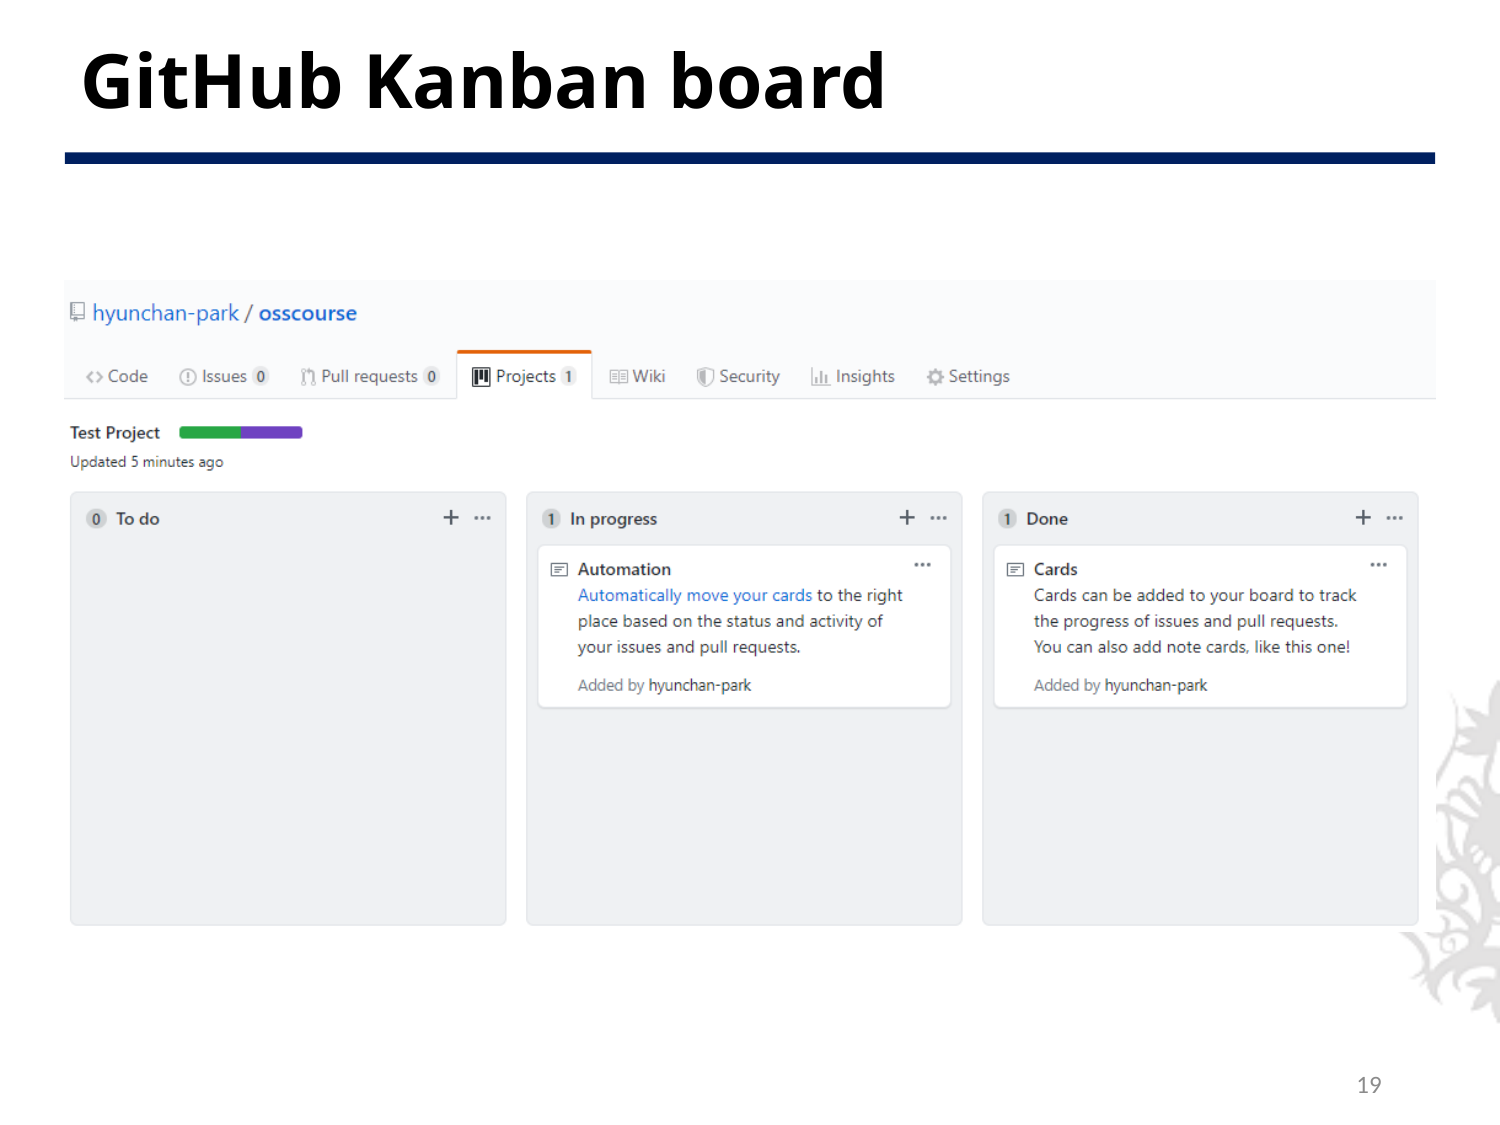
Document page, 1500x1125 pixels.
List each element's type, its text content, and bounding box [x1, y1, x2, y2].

title GitHub Kanban board [64, 26, 1436, 143]
slide_number 19 [1059, 1057, 1397, 1111]
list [64, 280, 1436, 932]
